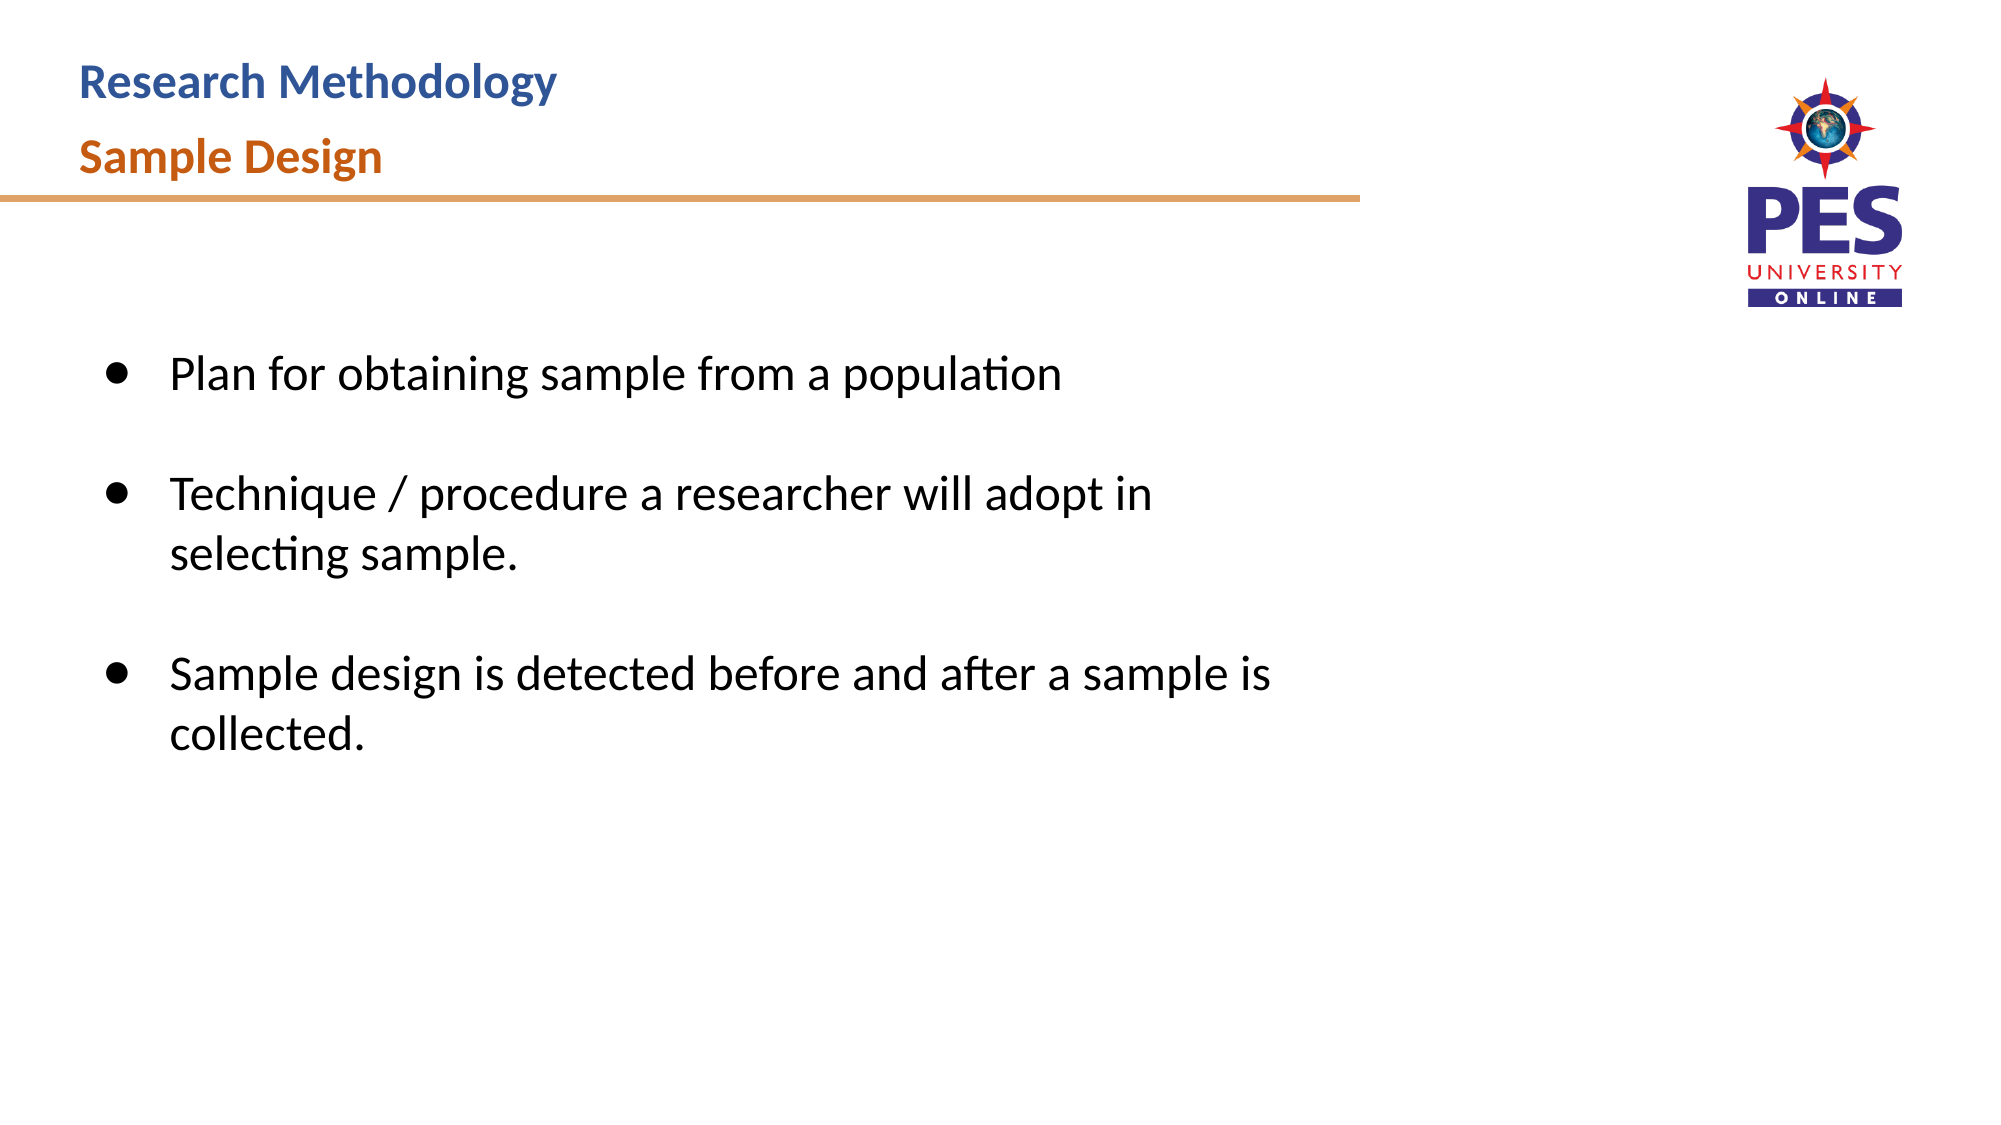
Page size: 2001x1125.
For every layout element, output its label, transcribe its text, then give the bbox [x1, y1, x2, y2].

text_box Sample Design [64, 116, 1377, 191]
picture [1748, 76, 1902, 307]
text_box Research Methodology [64, 41, 1295, 117]
text_box Plan for obtaining sample from a population Technique / procedure a researcher will adopt in selecting sample. Sample design is detected before and after a sample is collected. [79, 325, 1342, 836]
